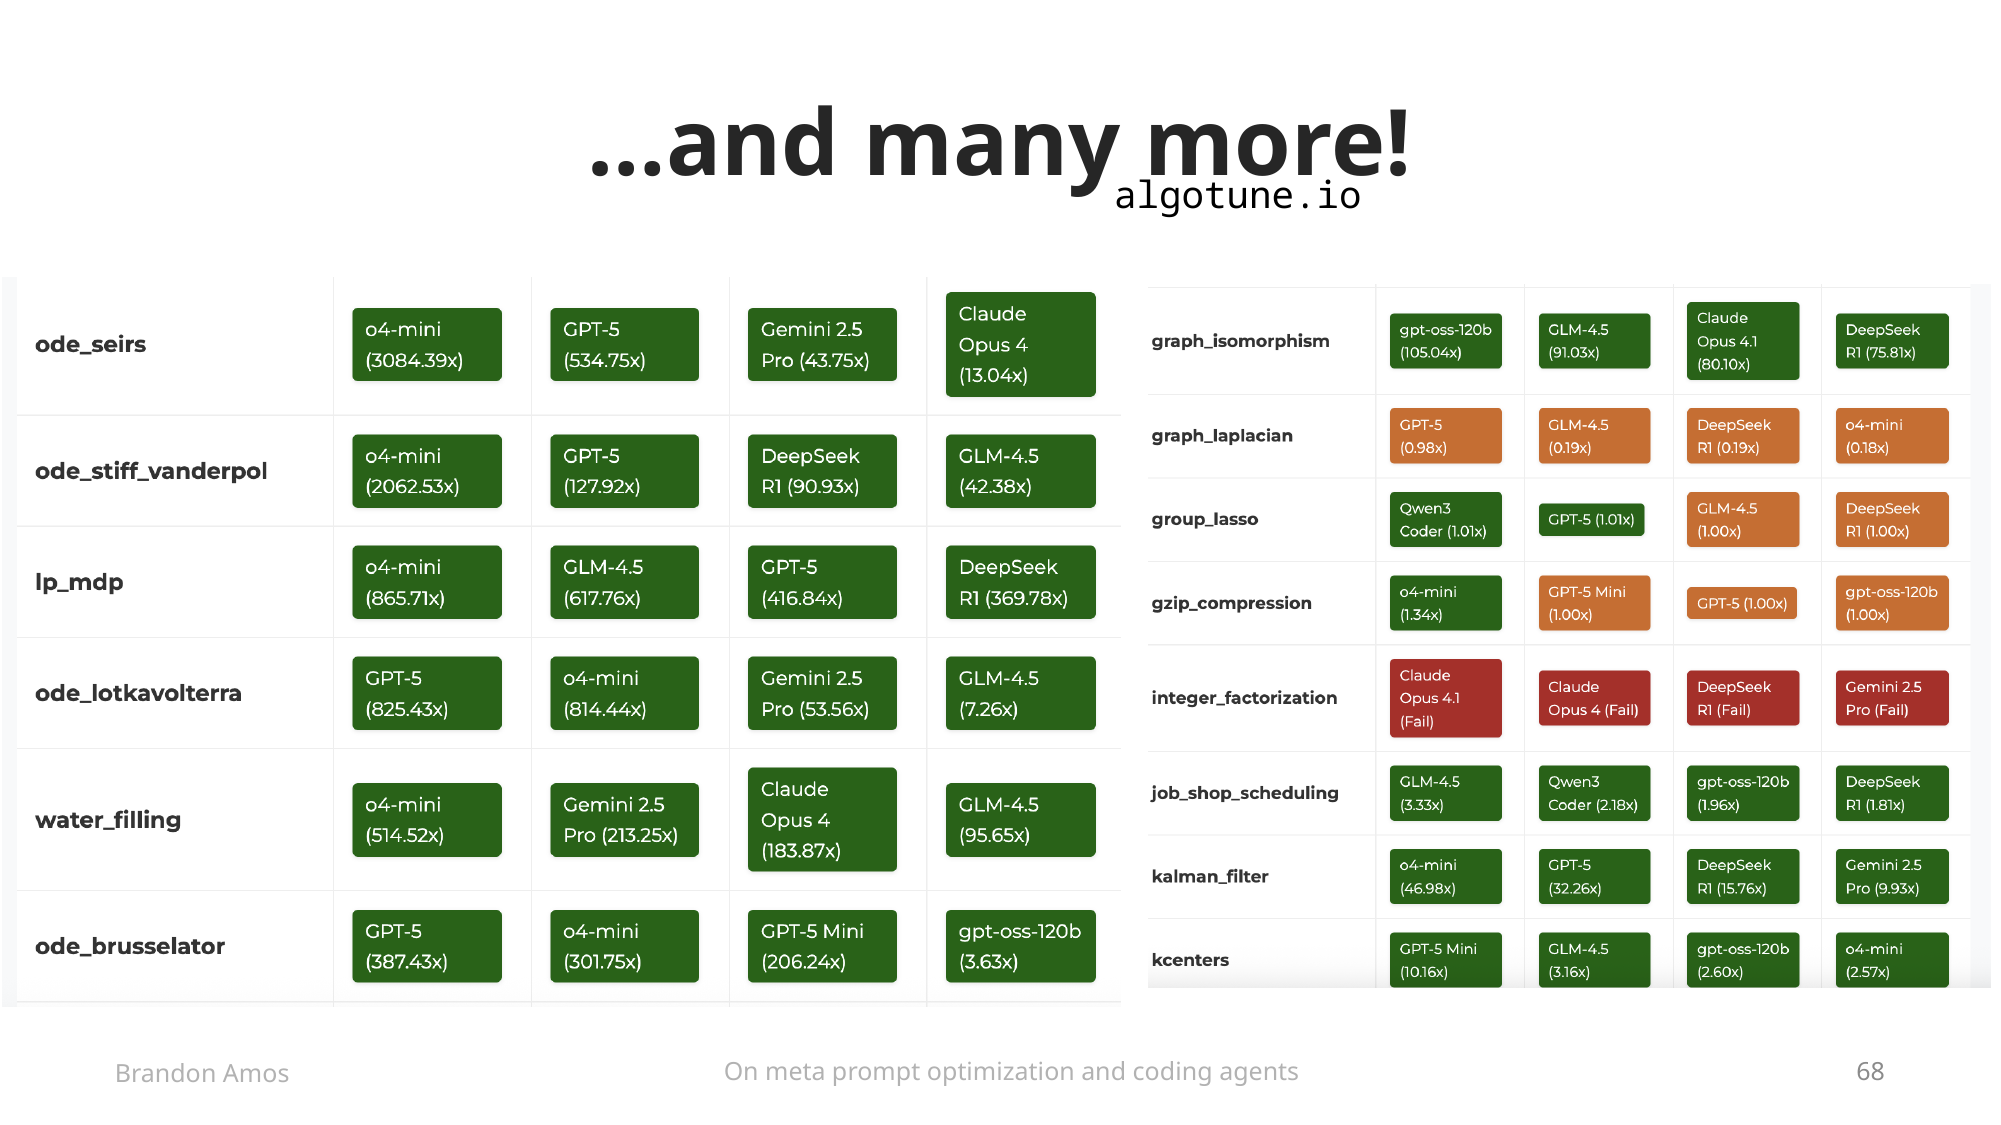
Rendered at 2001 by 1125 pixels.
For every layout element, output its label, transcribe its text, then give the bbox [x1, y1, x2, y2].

text_box algotune.io [1099, 164, 1377, 224]
picture [1148, 283, 1992, 988]
title …and many more! [99, 45, 1900, 233]
picture [2, 277, 1122, 1008]
slide_number 68 [1433, 1042, 1900, 1103]
footer On meta prompt optimization and coding agents [590, 1042, 1433, 1103]
slide_number Brandon Amos [99, 1042, 567, 1103]
